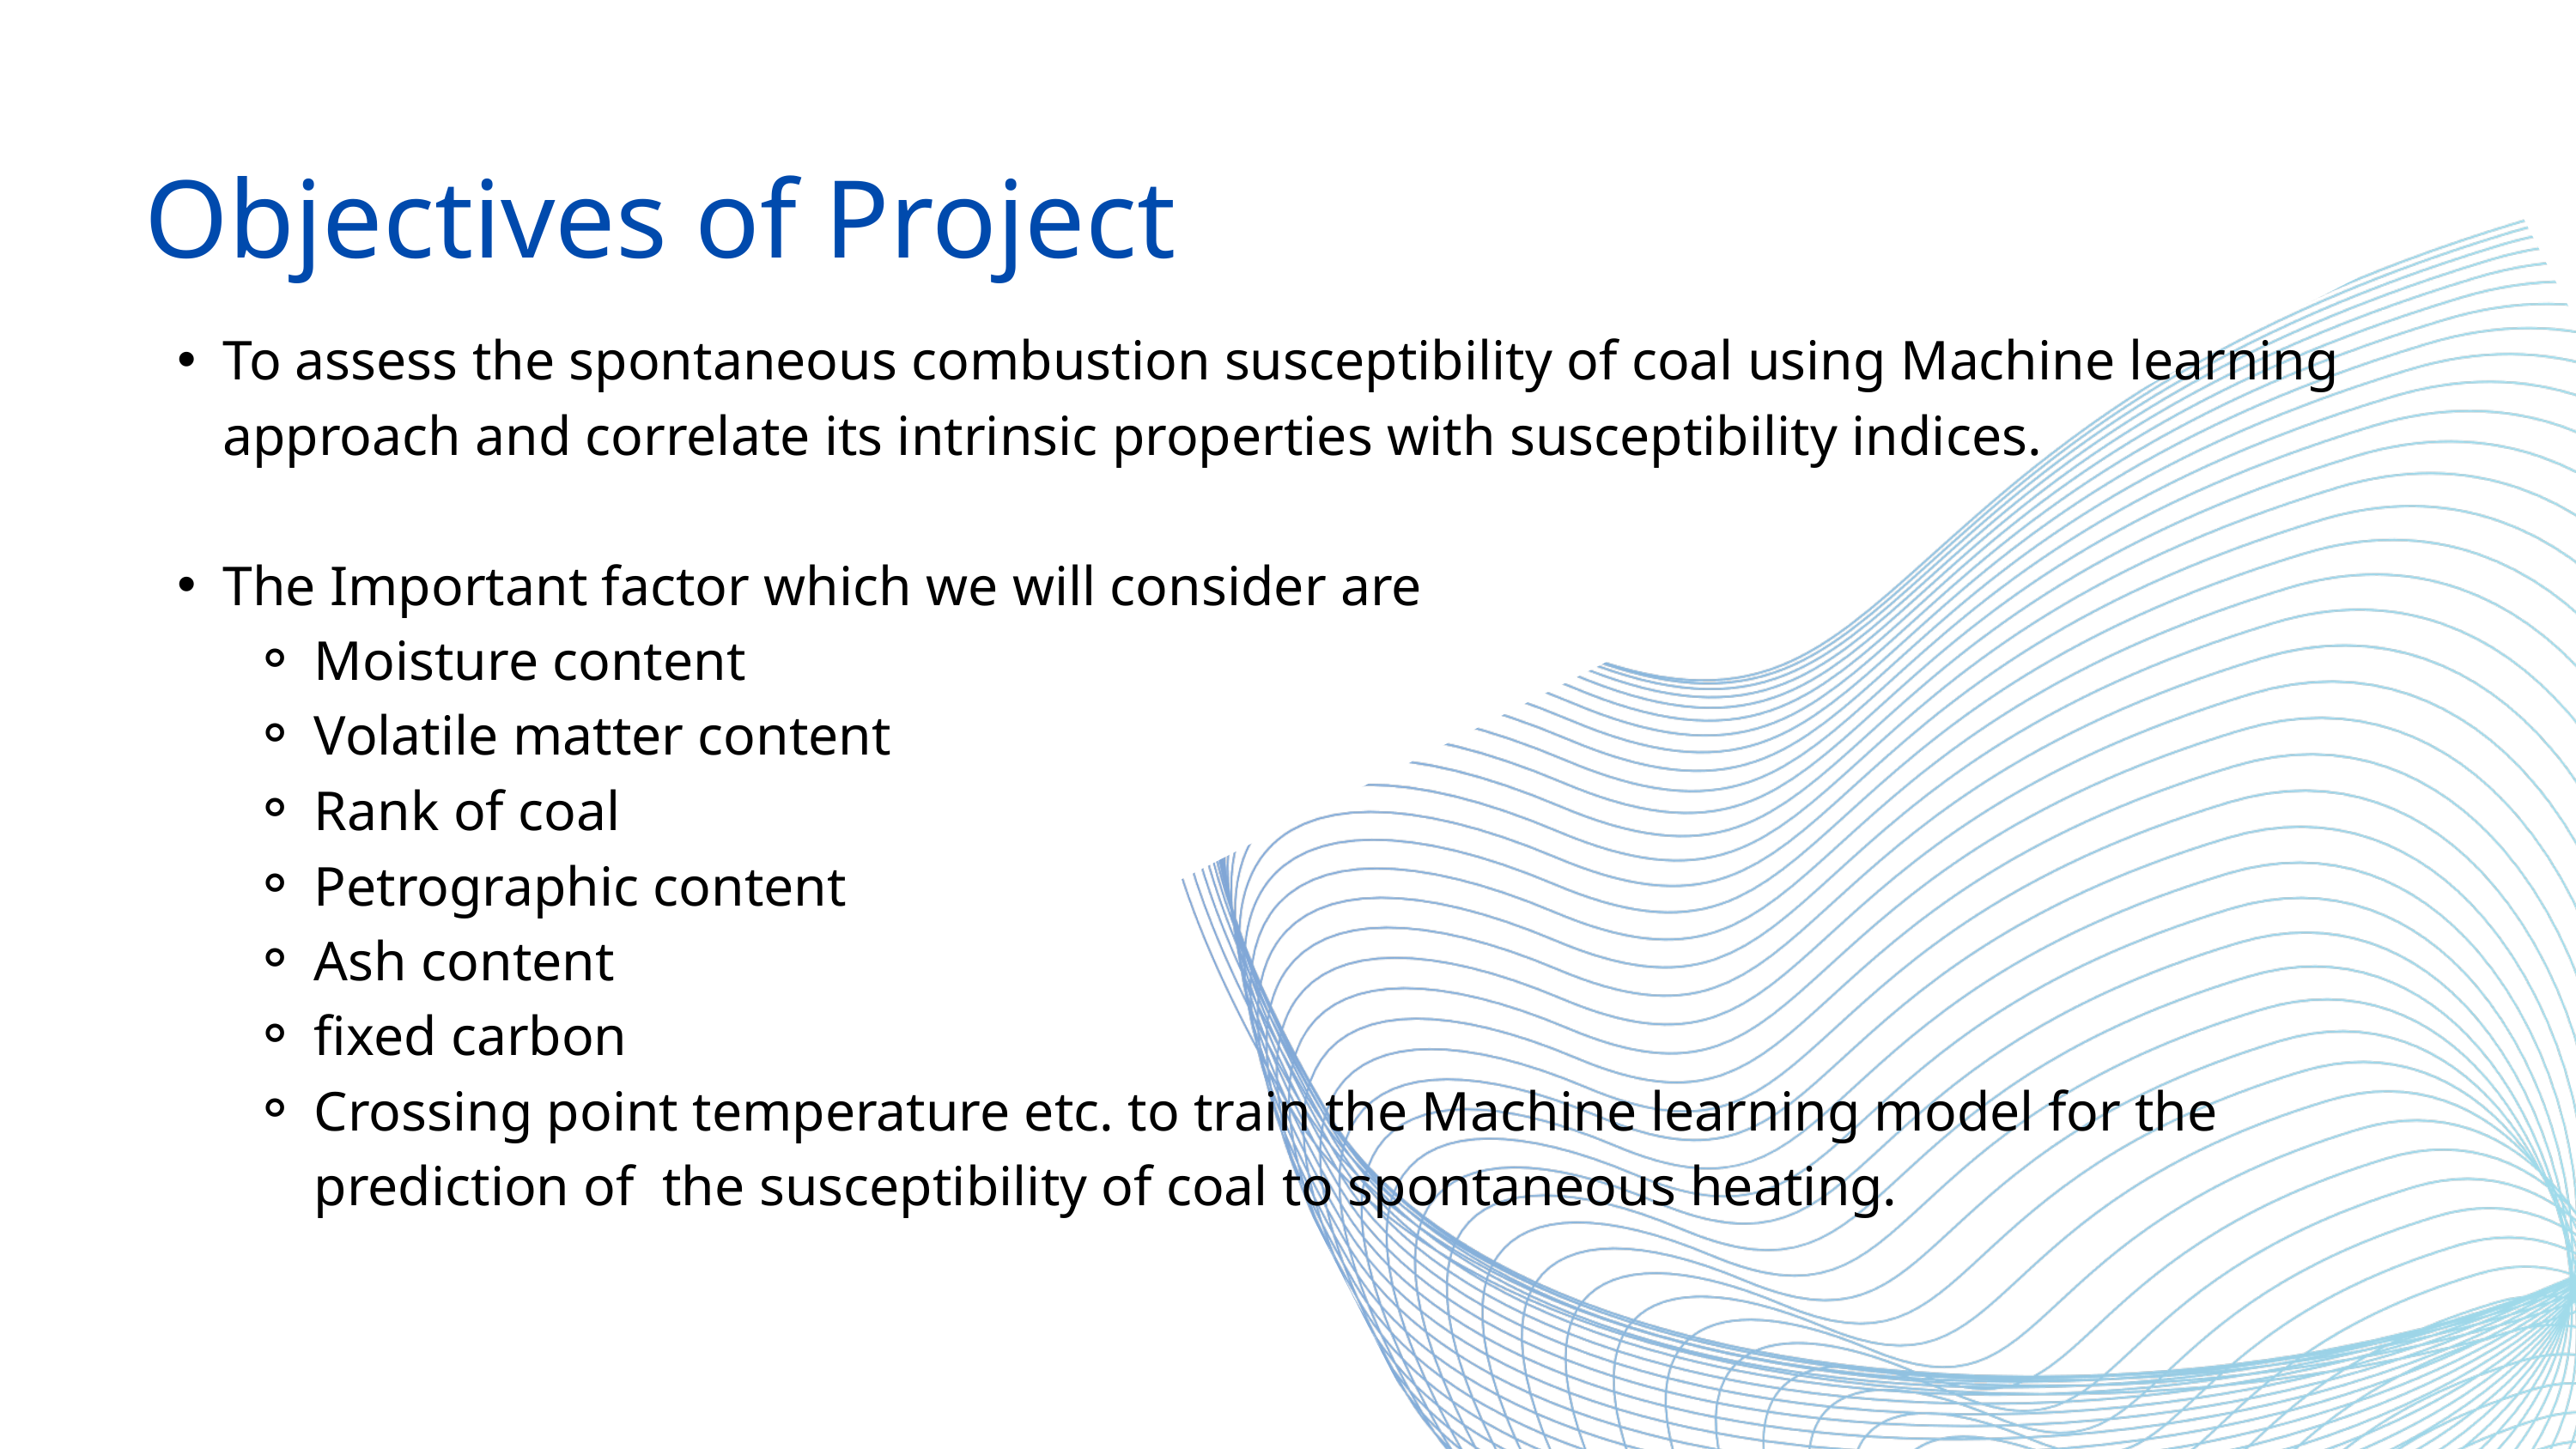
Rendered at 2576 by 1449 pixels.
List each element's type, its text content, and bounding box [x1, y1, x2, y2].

text_box To assess the spontaneous combustion susceptibility of coal using Machine learning approach and correlate its intrinsic properties with susceptibility indices. The Important factor which we will consider are Moisture content Volatile matter content Rank of coal Petrographic content Ash content fixed carbon Crossing point temperature etc. to train the Machine learning model for the prediction of the susceptibility of coal to spontaneous heating. [131, 315, 2445, 1367]
text_box [1389, 197, 2576, 1449]
text_box Objectives of Project [144, 129, 1433, 279]
